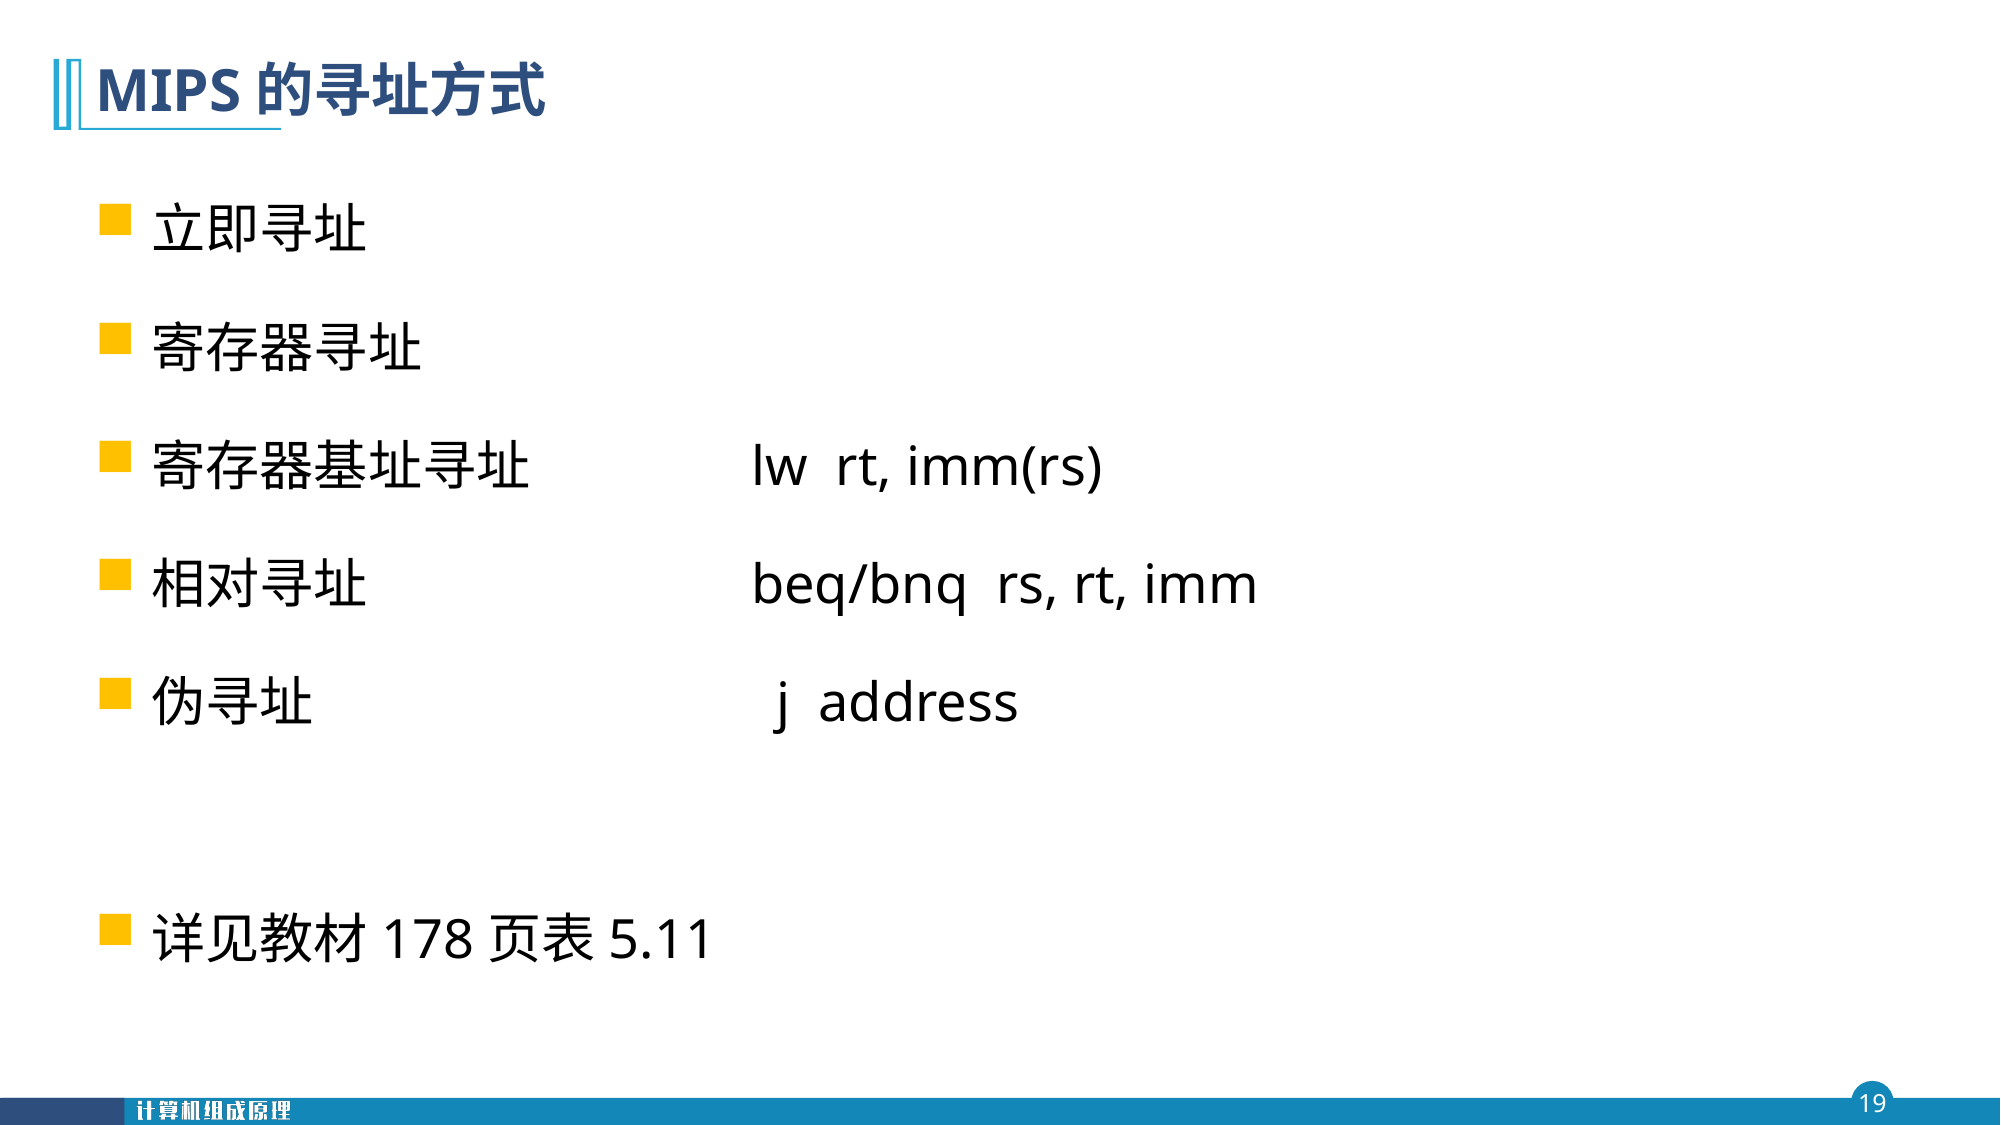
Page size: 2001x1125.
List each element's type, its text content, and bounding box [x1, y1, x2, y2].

title MIPS的寻址方式 [80, 42, 1805, 144]
list 立即寻址 寄存器寻址 寄存器基址寻址 lw rt, imm(rs) 相对寻址 beq/bnq rs, rt, imm 伪寻址 j address 详见教材178页表5.11 [80, 154, 1805, 1080]
